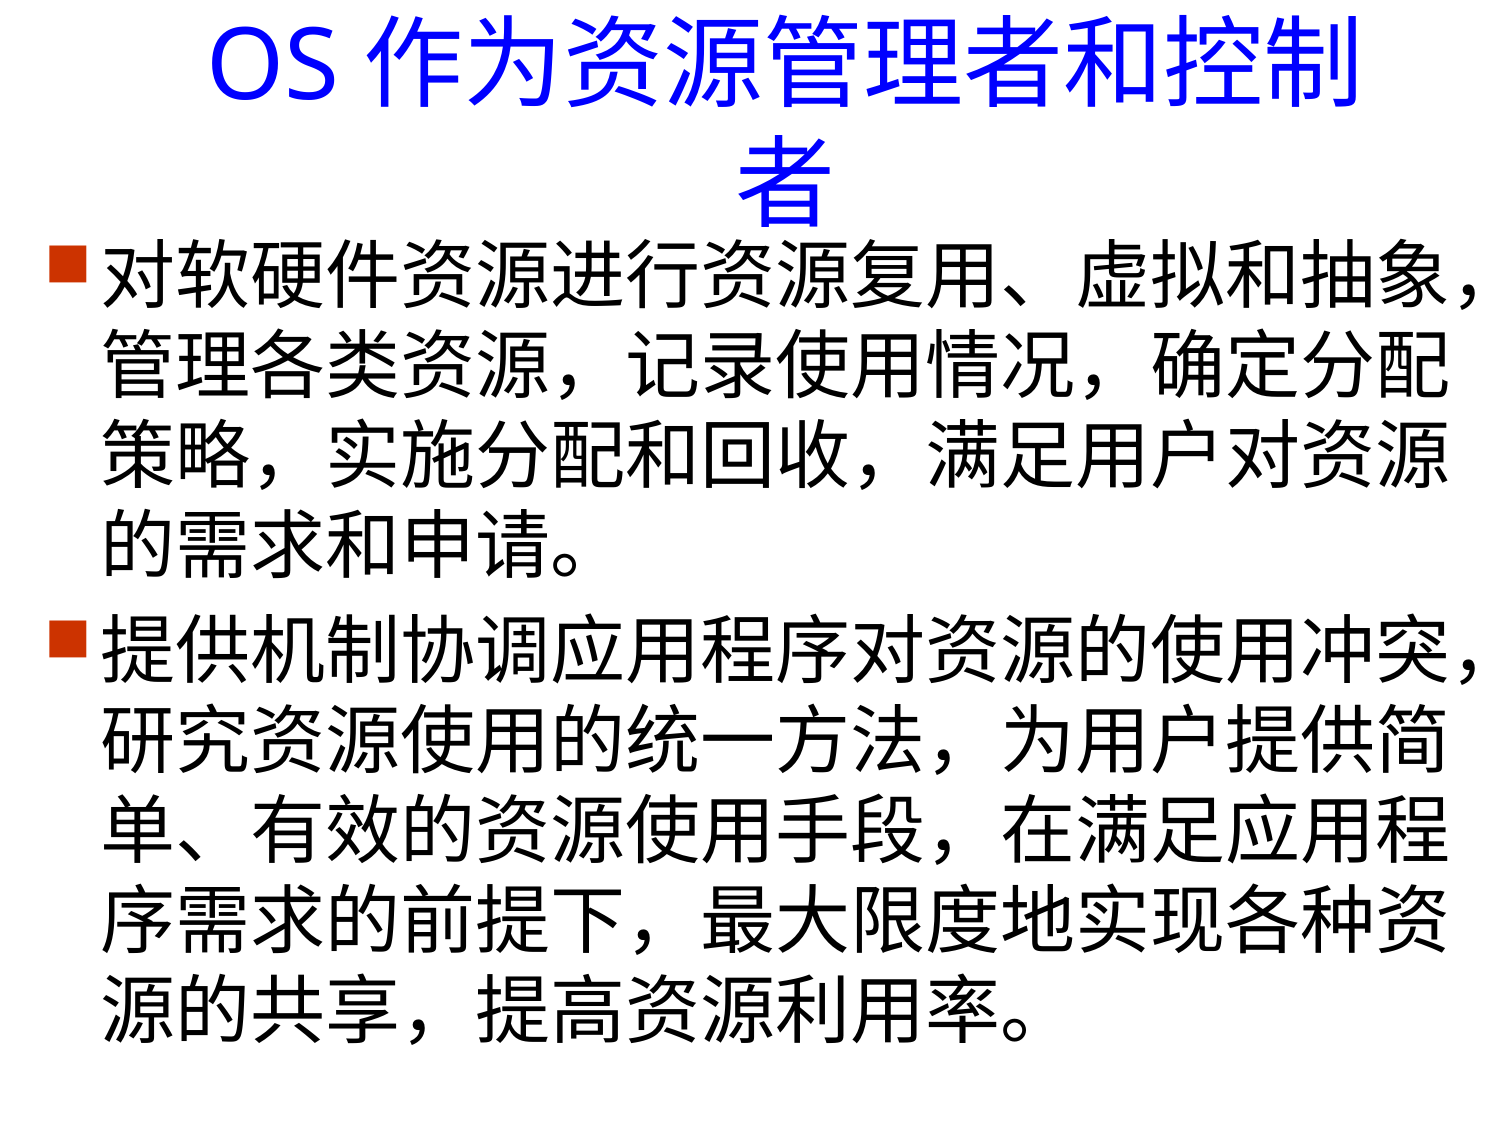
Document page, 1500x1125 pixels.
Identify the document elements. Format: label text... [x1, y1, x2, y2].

list 对软硬件资源进行资源复用、虚拟和抽象，管理各类资源，记录使用情况，确定分配策略，实施分配和回收，满足用户对资源的需求和申请。 提供机制协调应用程序对资源的使用冲突，研究资源使用的统一方法，为用户提供简单、有效的资源使用手段，在满足应用程序需求的前提下，最大限度地实现各种资源的共享，提高资源利用率。 [29, 219, 1471, 1059]
title OS作为资源管理者和控制者 [147, 42, 1423, 197]
